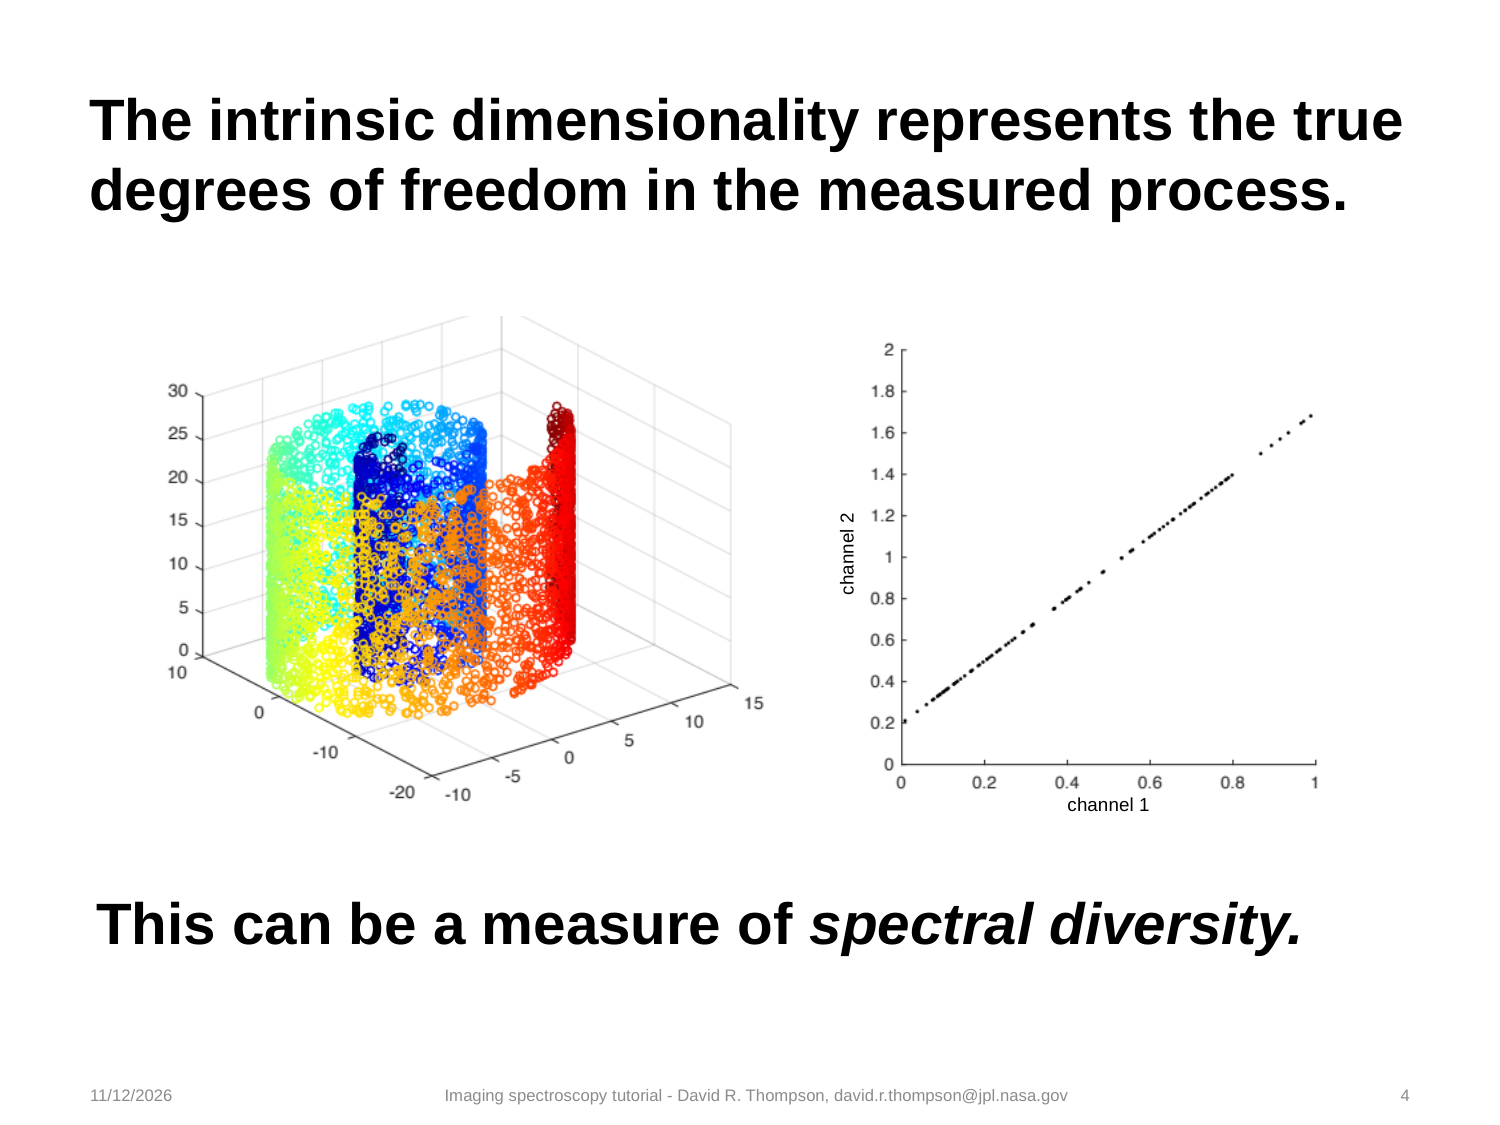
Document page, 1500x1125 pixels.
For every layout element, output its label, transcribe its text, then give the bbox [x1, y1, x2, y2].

text_box channel 1 [1052, 802, 1166, 823]
text_box This can be a measure of spectral diversity. [81, 878, 1433, 951]
picture [127, 316, 782, 815]
footer Imaging spectroscopy tutorial - David R. Thompson, david.r.thompson@jpl.nasa.gov [309, 1065, 1205, 1125]
slide_number 4 [1217, 1065, 1425, 1125]
text_box channel 2 [827, 478, 864, 611]
picture [869, 331, 1322, 794]
title The intrinsic dimensionality represents the true degrees of freedom in the measured process. [74, 74, 1425, 146]
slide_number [75, 1065, 297, 1125]
